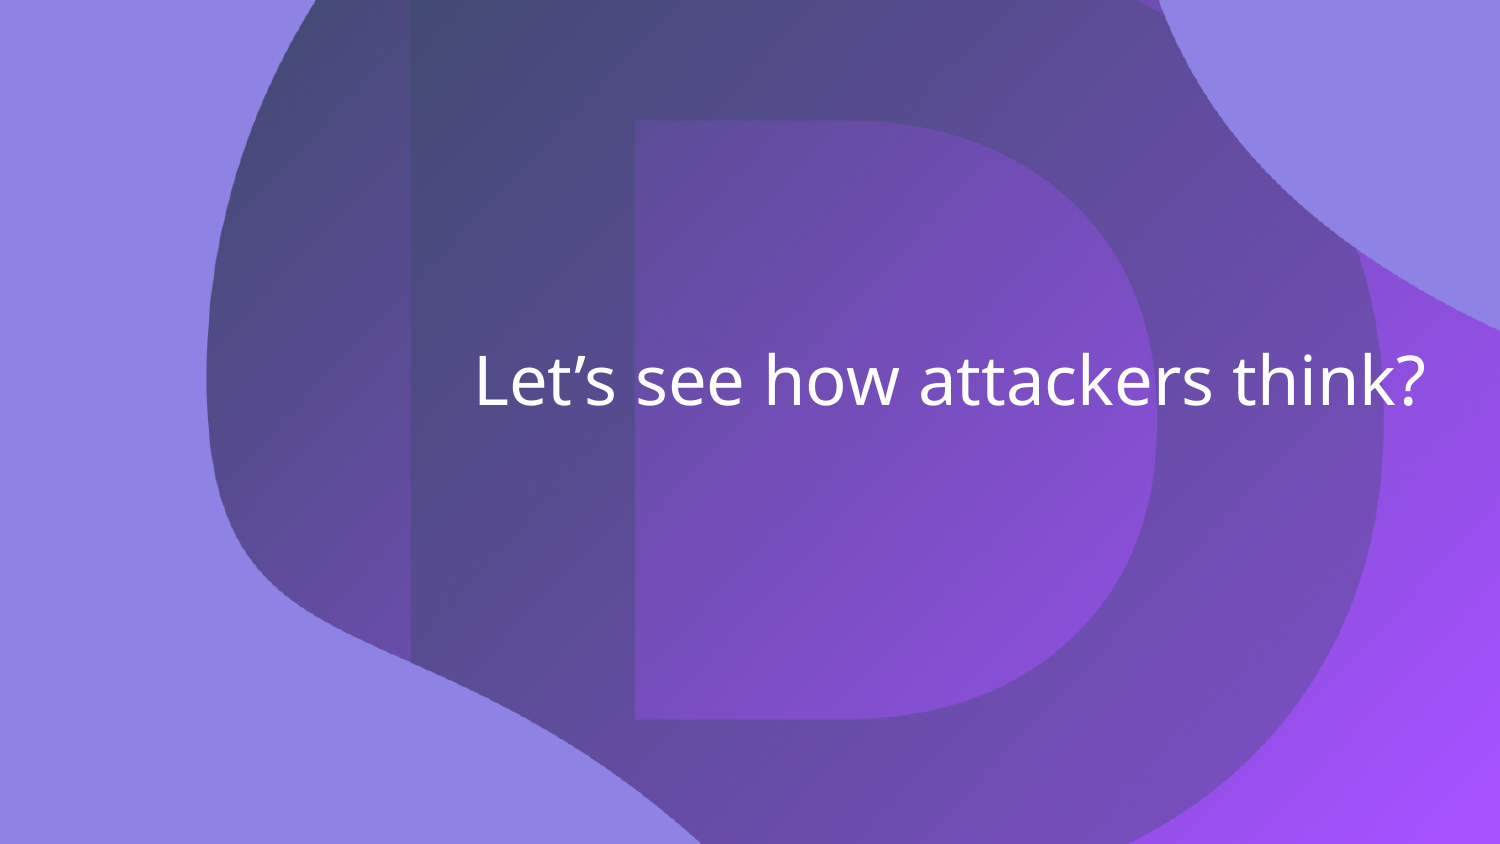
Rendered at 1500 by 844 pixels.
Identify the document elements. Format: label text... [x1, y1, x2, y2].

picture [0, 0, 1500, 844]
title Let’s see how attackers think? [471, 266, 1428, 489]
